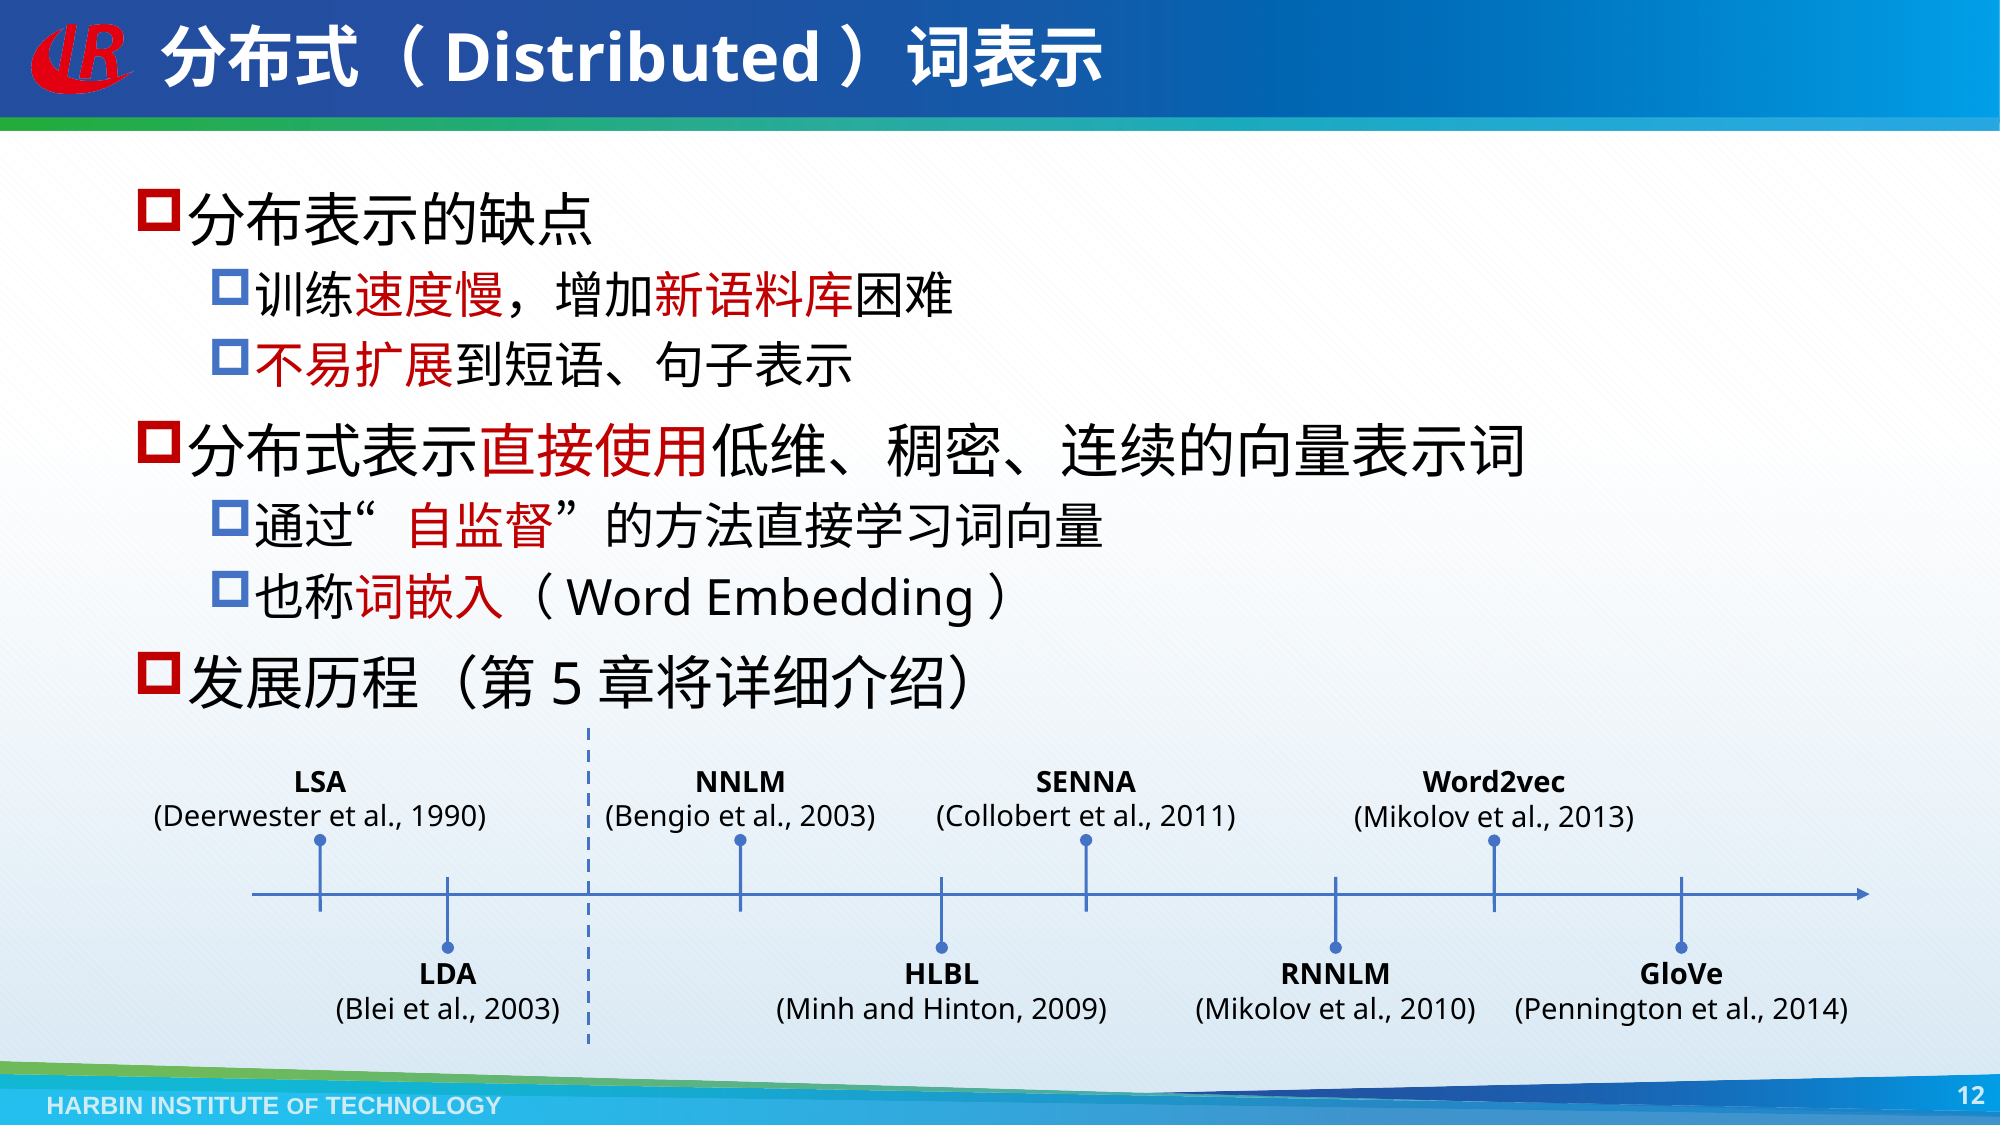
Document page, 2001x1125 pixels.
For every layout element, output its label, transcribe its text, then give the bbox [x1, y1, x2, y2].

text_box LDA (Blei et al., 2003) [321, 947, 575, 1033]
list 分布表示的缺点 训练速度慢，增加新语料库困难 不易扩展到短语、句子表示 分布式表示直接使用低维、稠密、连续的向量表示词 通过“自监督”的方法直接学习词向量 也称词嵌入（Word Embedding） 发展历程（第5章将详细介绍） [118, 175, 1890, 1047]
slide_number 12 [1623, 1072, 2000, 1110]
text_box NNLM (Bengio et al., 2003) [590, 755, 891, 841]
text_box HLBL (Minh and Hinton, 2009) [761, 947, 1123, 1033]
text_box GloVe (Pennington et al., 2014) [1499, 947, 1864, 1033]
footer HARBIN INSTITUTE OF TECHNOLOGY [31, 1081, 843, 1125]
text_box RNNLM (Mikolov et al., 2010) [1180, 947, 1491, 1033]
text_box SENNA (Collobert et al., 2011) [921, 755, 1251, 841]
text_box LSA (Deerwester et al., 1990) [139, 755, 502, 841]
picture [0, 1061, 2000, 1125]
picture [0, 0, 2000, 131]
text_box Word2vec (Mikolov et al., 2013) [1339, 755, 1650, 841]
title 分布式（Distributed）词表示 [145, 16, 1130, 96]
